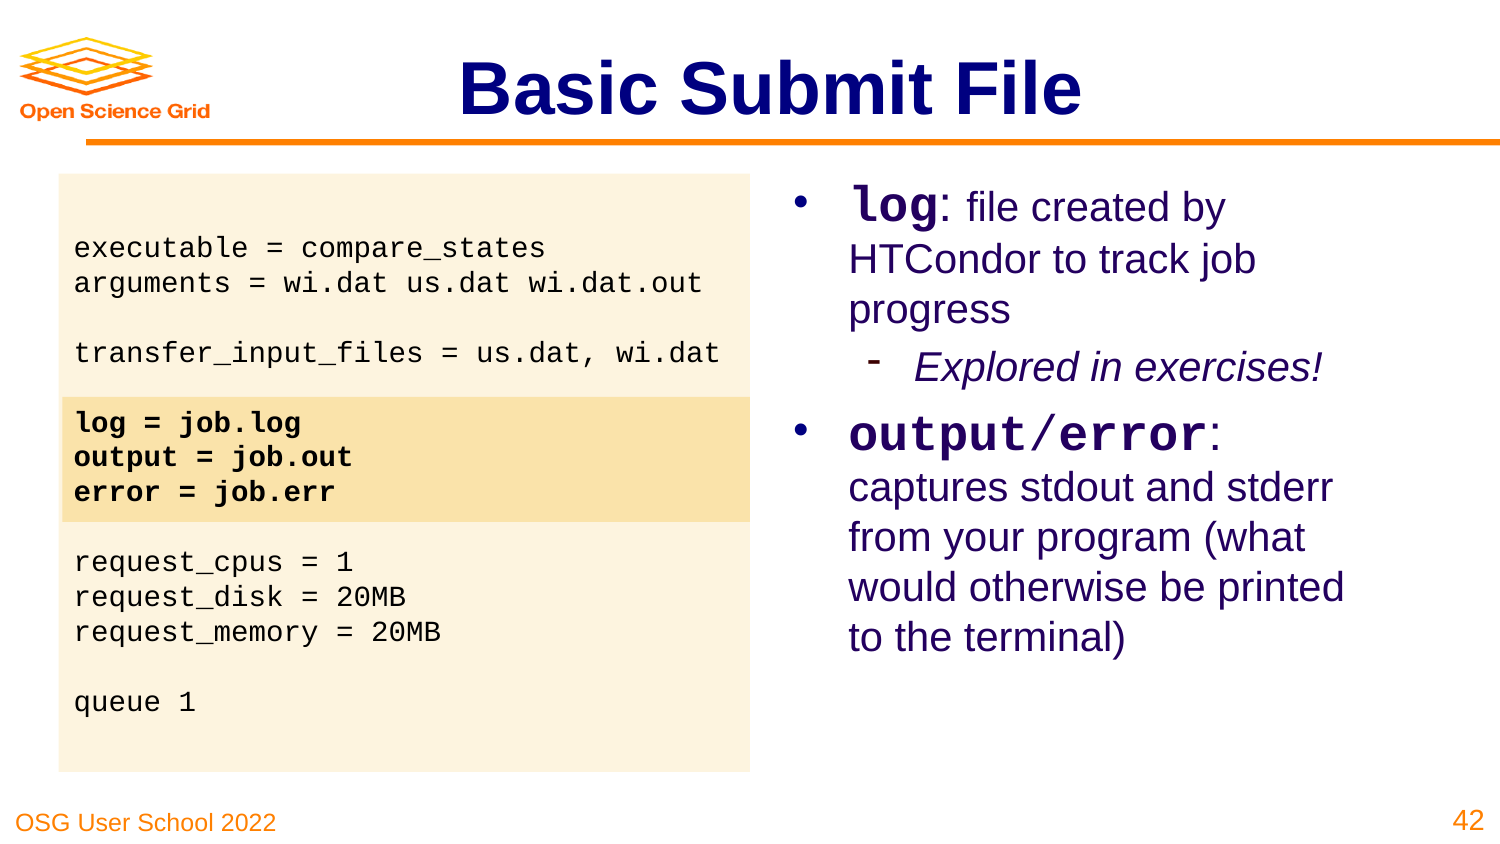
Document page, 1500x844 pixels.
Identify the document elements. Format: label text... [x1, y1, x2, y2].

list log: file created by HTCondor to track job progress Explored in exercises! output/error: captures stdout and stderr from your program (what would otherwise be printed to the terminal) [777, 164, 1403, 741]
title Basic Submit File [201, 14, 1342, 155]
slide_number 42 [1430, 787, 1500, 844]
text_box executable = compare_states arguments = wi.dat us.dat wi.dat.out transfer_input_files = us.dat, wi.dat log = job.log output = job.out error = job.err request_cpus = 1 request_disk = 20MB request_memory = 20MB queue 1 [58, 173, 750, 772]
picture [0, 20, 201, 134]
